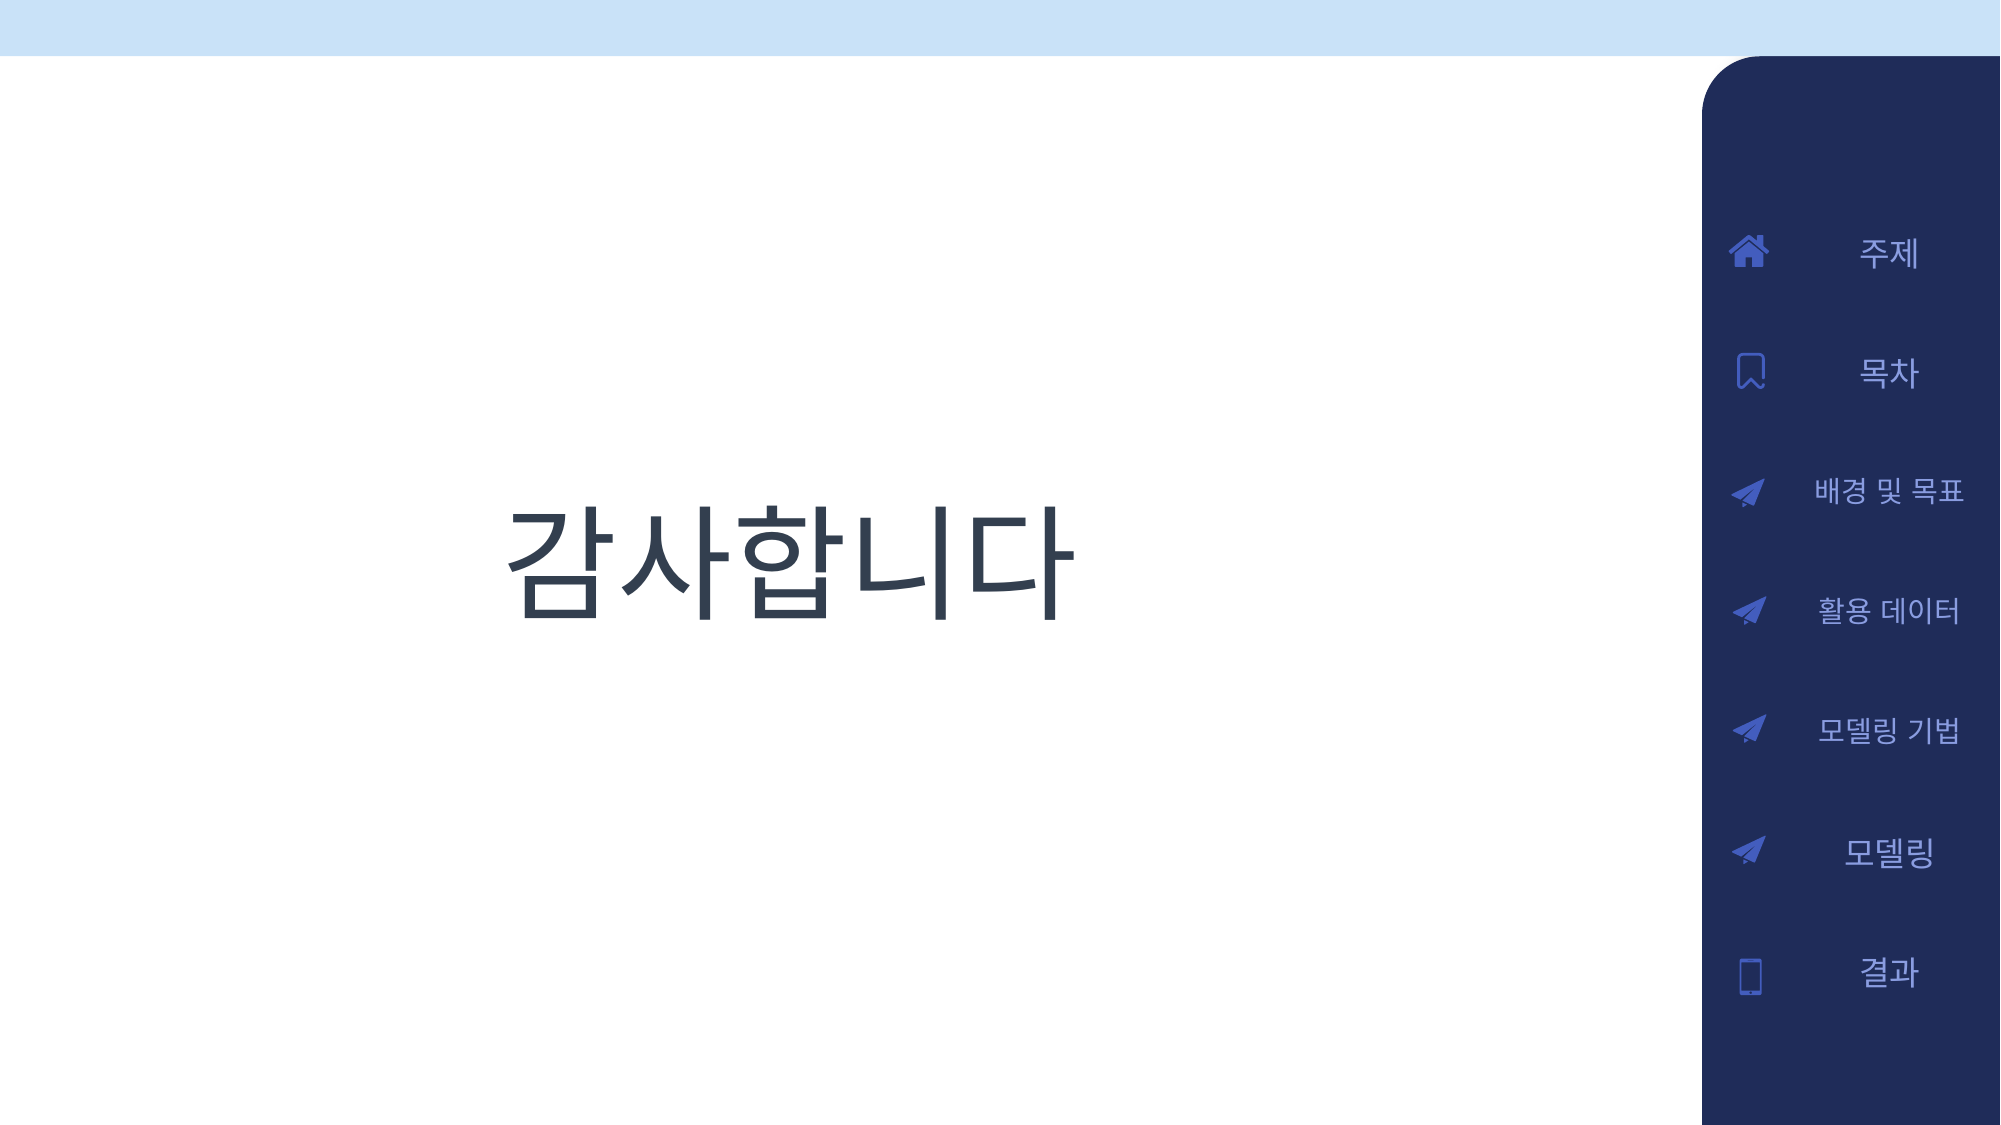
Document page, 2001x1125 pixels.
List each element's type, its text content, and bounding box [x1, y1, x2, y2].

text_box 감사합니다 [487, 478, 1171, 644]
text_box [0, 0, 2000, 57]
text_box [1732, 596, 1767, 625]
text_box [1732, 714, 1767, 743]
text_box [1739, 958, 1762, 996]
text_box 주제 목차 배경 및 목표 활용 데이터 모델링 기법 모델링 결과 [1795, 226, 1986, 1000]
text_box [1728, 235, 1770, 389]
text_box [1732, 835, 1766, 865]
text_box [1700, 57, 2000, 1125]
text_box [1731, 478, 1765, 508]
